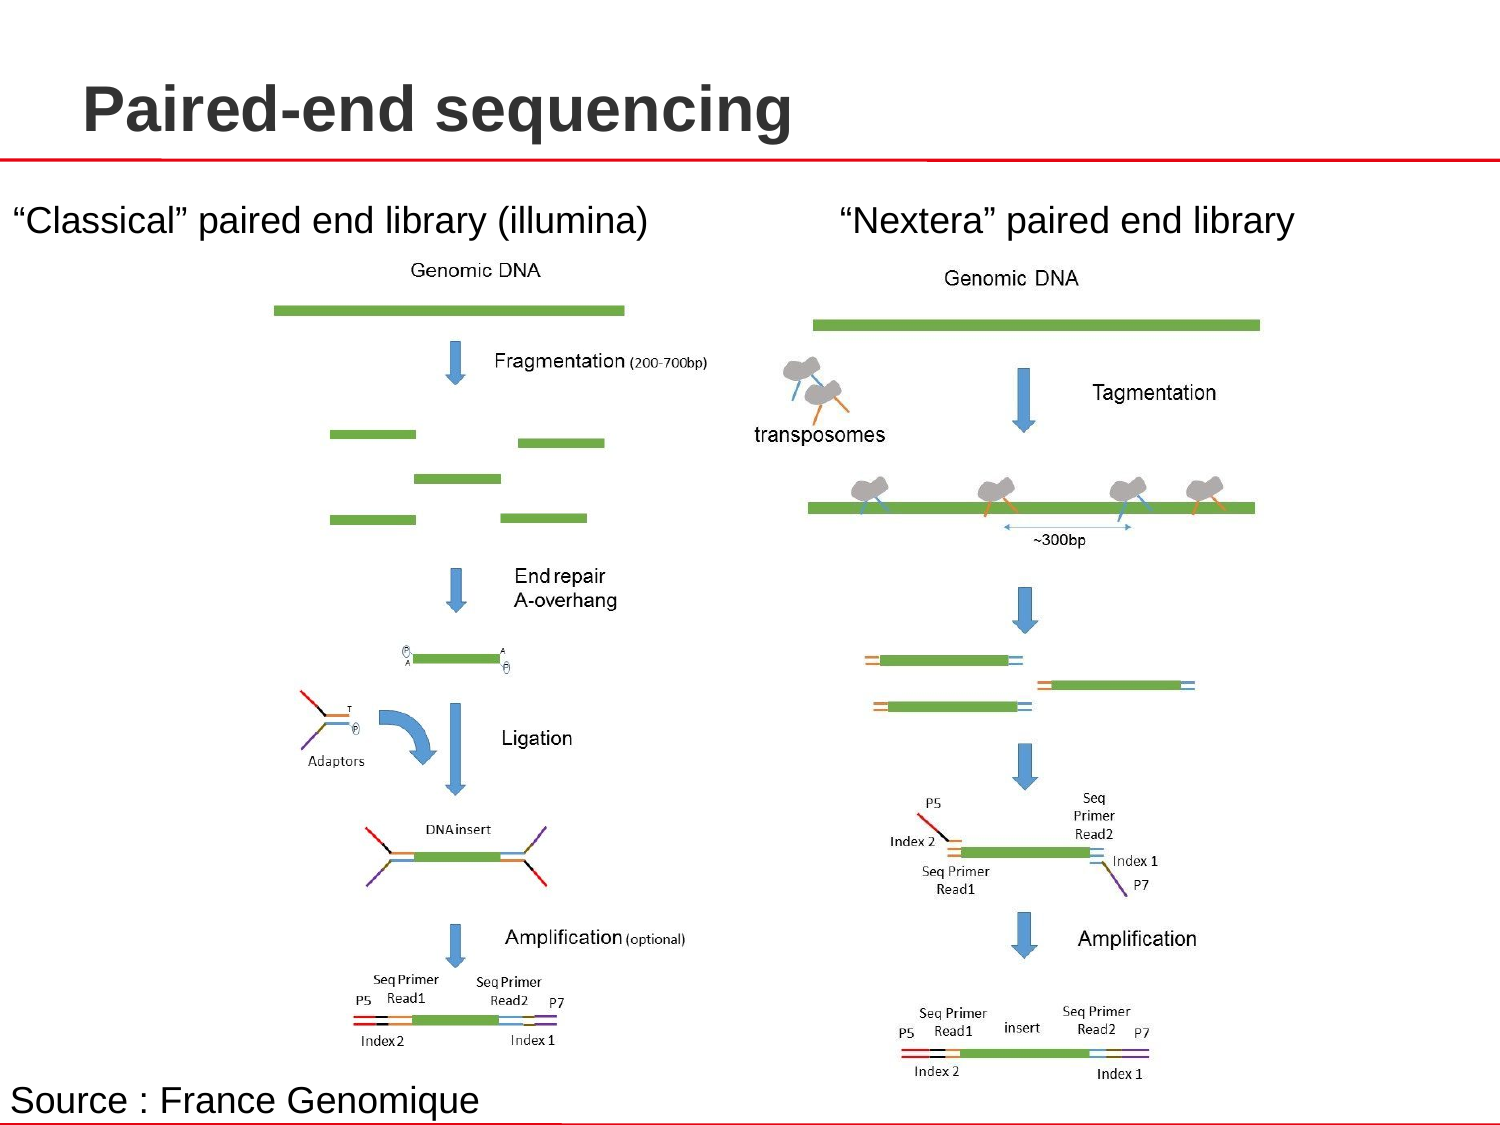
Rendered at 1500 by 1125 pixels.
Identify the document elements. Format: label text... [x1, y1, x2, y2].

text_box Paired-end sequencing [82, 66, 1411, 145]
text_box “Nextera” paired end library [825, 189, 1310, 224]
text_box “Classical” paired end library (illumina) [0, 189, 664, 246]
picture [164, 226, 1314, 1113]
text_box Source : France Genomique [0, 1068, 495, 1125]
